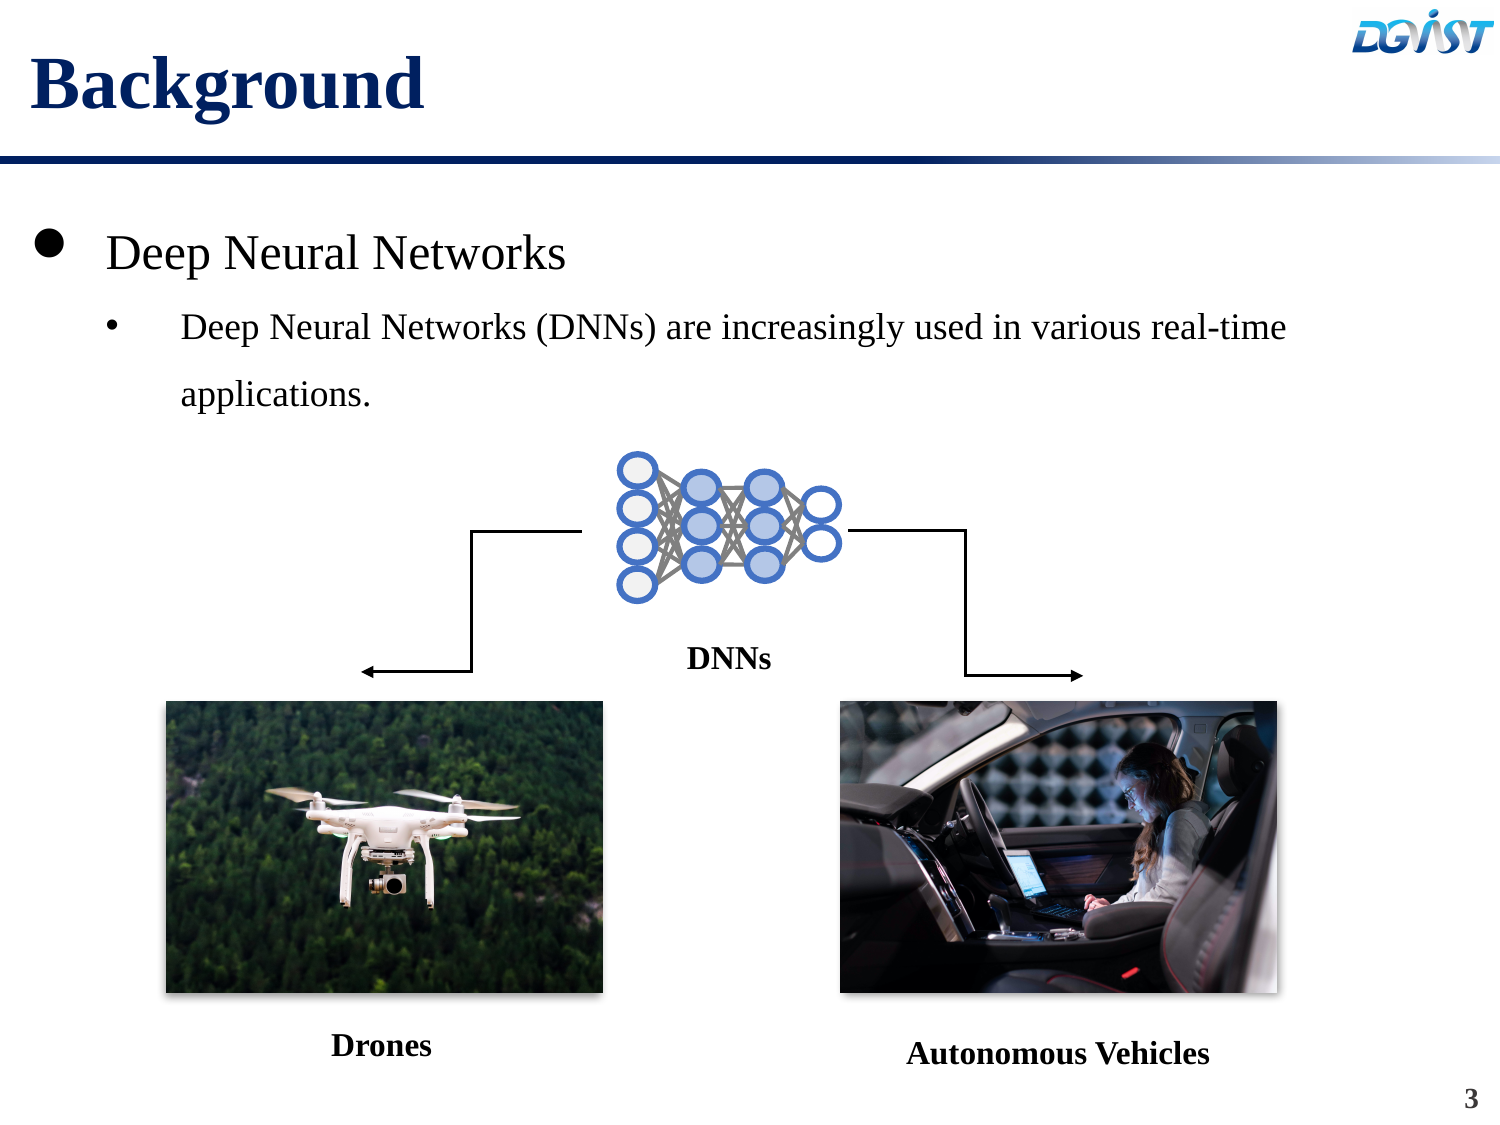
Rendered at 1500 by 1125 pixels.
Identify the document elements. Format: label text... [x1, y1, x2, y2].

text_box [848, 530, 1084, 676]
text_box 3 [1430, 1072, 1494, 1118]
text_box Deep Neural Networks Deep Neural Networks (DNNs) are increasingly used in various real-time applications. [15, 181, 1476, 422]
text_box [619, 454, 840, 601]
text_box Drones [304, 995, 459, 1071]
text_box Autonomous Vehicles [864, 1003, 1252, 1079]
picture [840, 701, 1277, 993]
picture [1352, 7, 1494, 55]
text_box DNNs [535, 609, 923, 684]
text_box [360, 531, 582, 672]
picture [166, 701, 603, 993]
text_box [0, 155, 1500, 165]
text_box Background [15, 19, 1440, 139]
